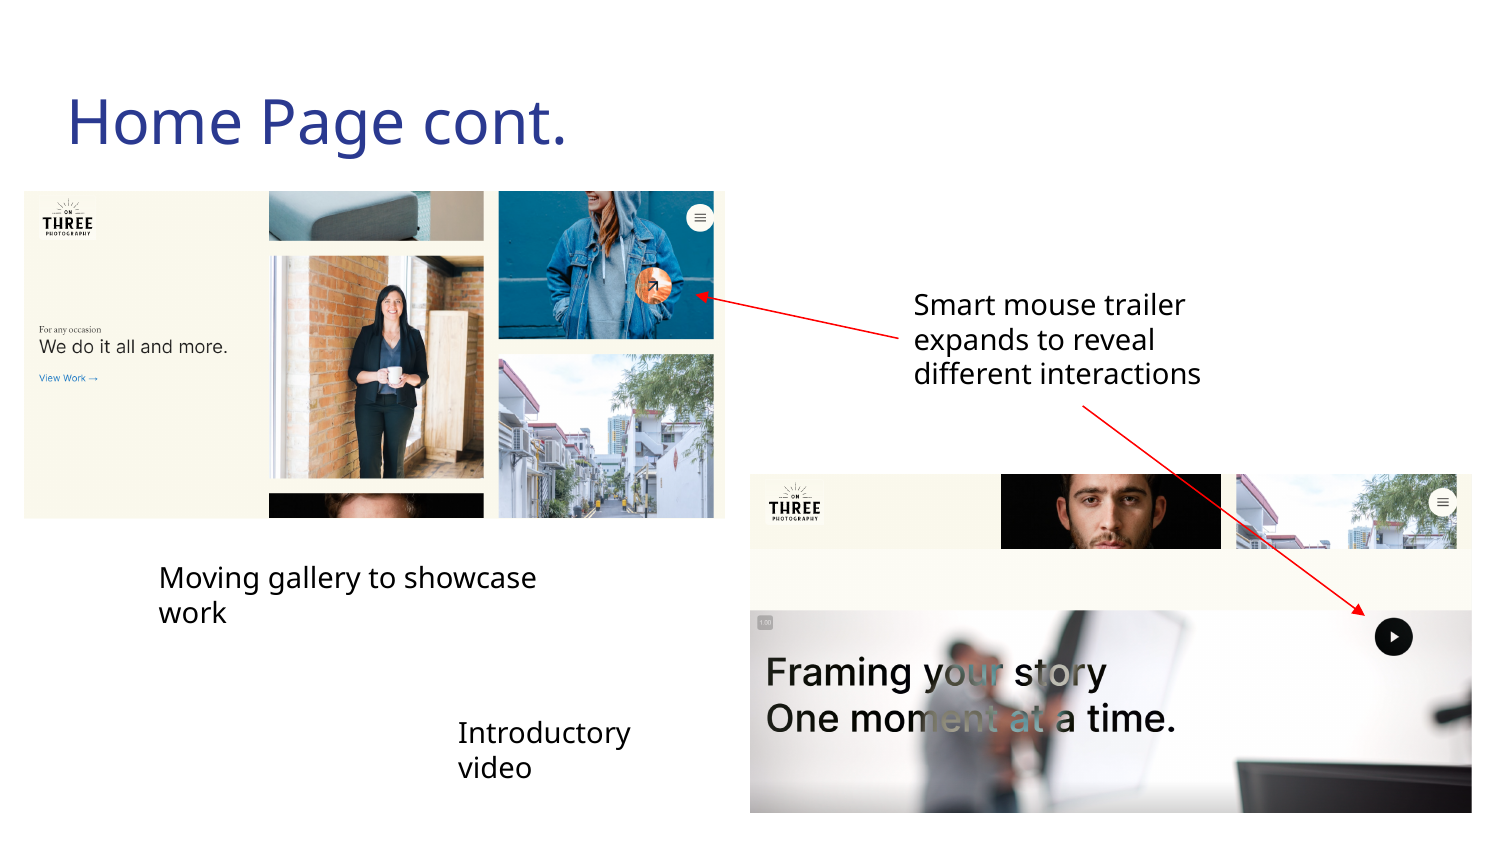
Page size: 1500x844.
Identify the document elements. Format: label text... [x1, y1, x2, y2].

text_box Introductory video [443, 699, 717, 800]
text_box Smart mouse trailer expands to reveal different interactions [898, 271, 1267, 406]
picture [668, 191, 726, 294]
text_box Moving gallery to showcase work [143, 543, 607, 644]
picture [24, 191, 726, 520]
picture [749, 474, 1473, 813]
title Home Page cont. [51, 67, 1449, 167]
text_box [695, 294, 899, 340]
picture [666, 246, 673, 252]
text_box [1082, 407, 1366, 617]
